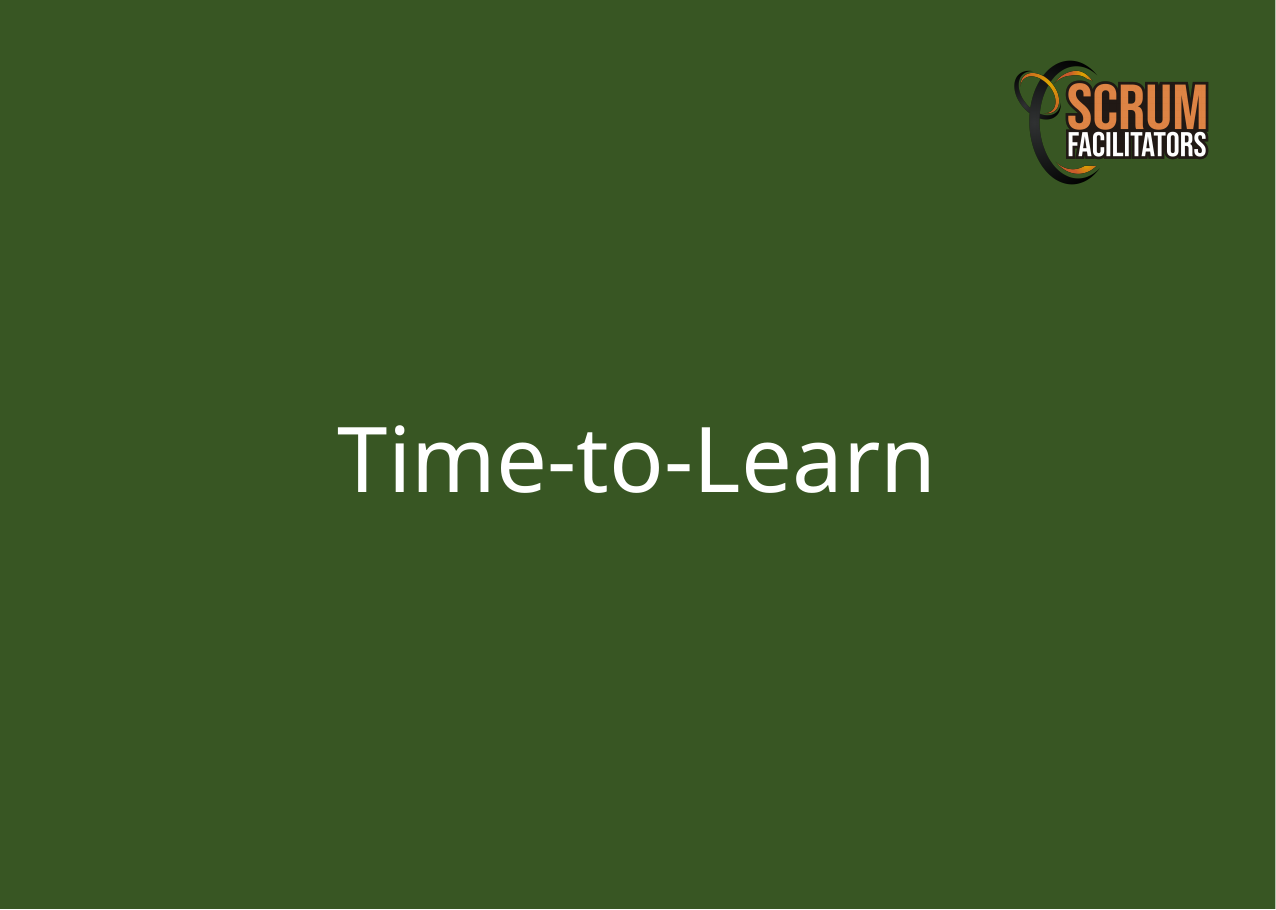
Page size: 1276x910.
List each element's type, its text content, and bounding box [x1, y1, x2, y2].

picture [1011, 57, 1211, 187]
list Time-to-Learn [132, 291, 1143, 618]
